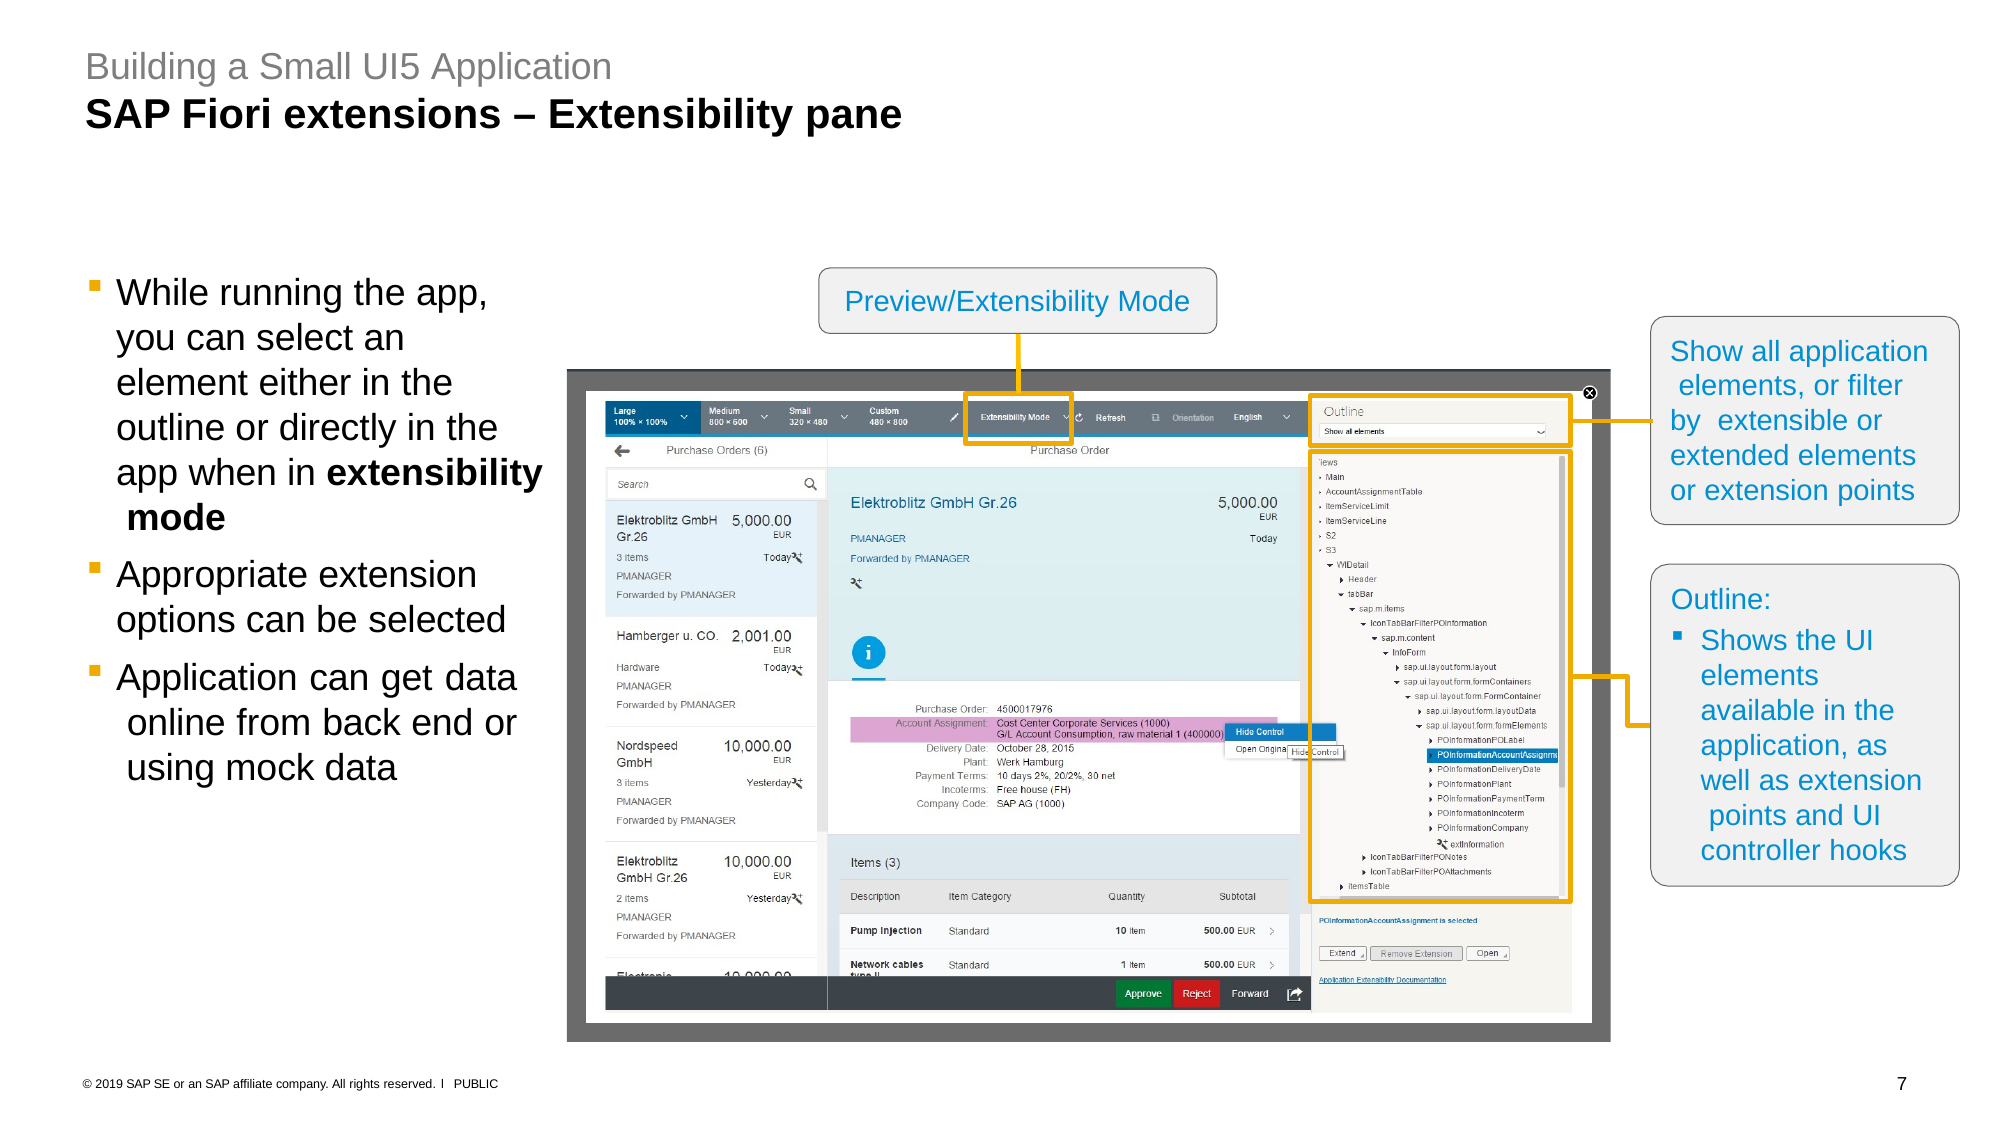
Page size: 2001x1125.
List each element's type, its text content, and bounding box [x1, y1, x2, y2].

footer © 2019 SAP SE or an SAP affiliate company. All rights reserved. ǀ PUBLIC [80, 1075, 509, 1125]
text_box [1649, 563, 1961, 888]
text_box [818, 267, 1654, 423]
slide_number 7 [1890, 1071, 1925, 1125]
text_box While running the app, you can select an element either in the outline or directly in the app when in extensibility mode Appropriate extension options can be selected Application can get data online from back end or using mock data [84, 265, 548, 788]
title Building a Small UI5 Application SAP Fiori extensions – Extensibility pane [83, 39, 904, 230]
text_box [566, 315, 1961, 1043]
